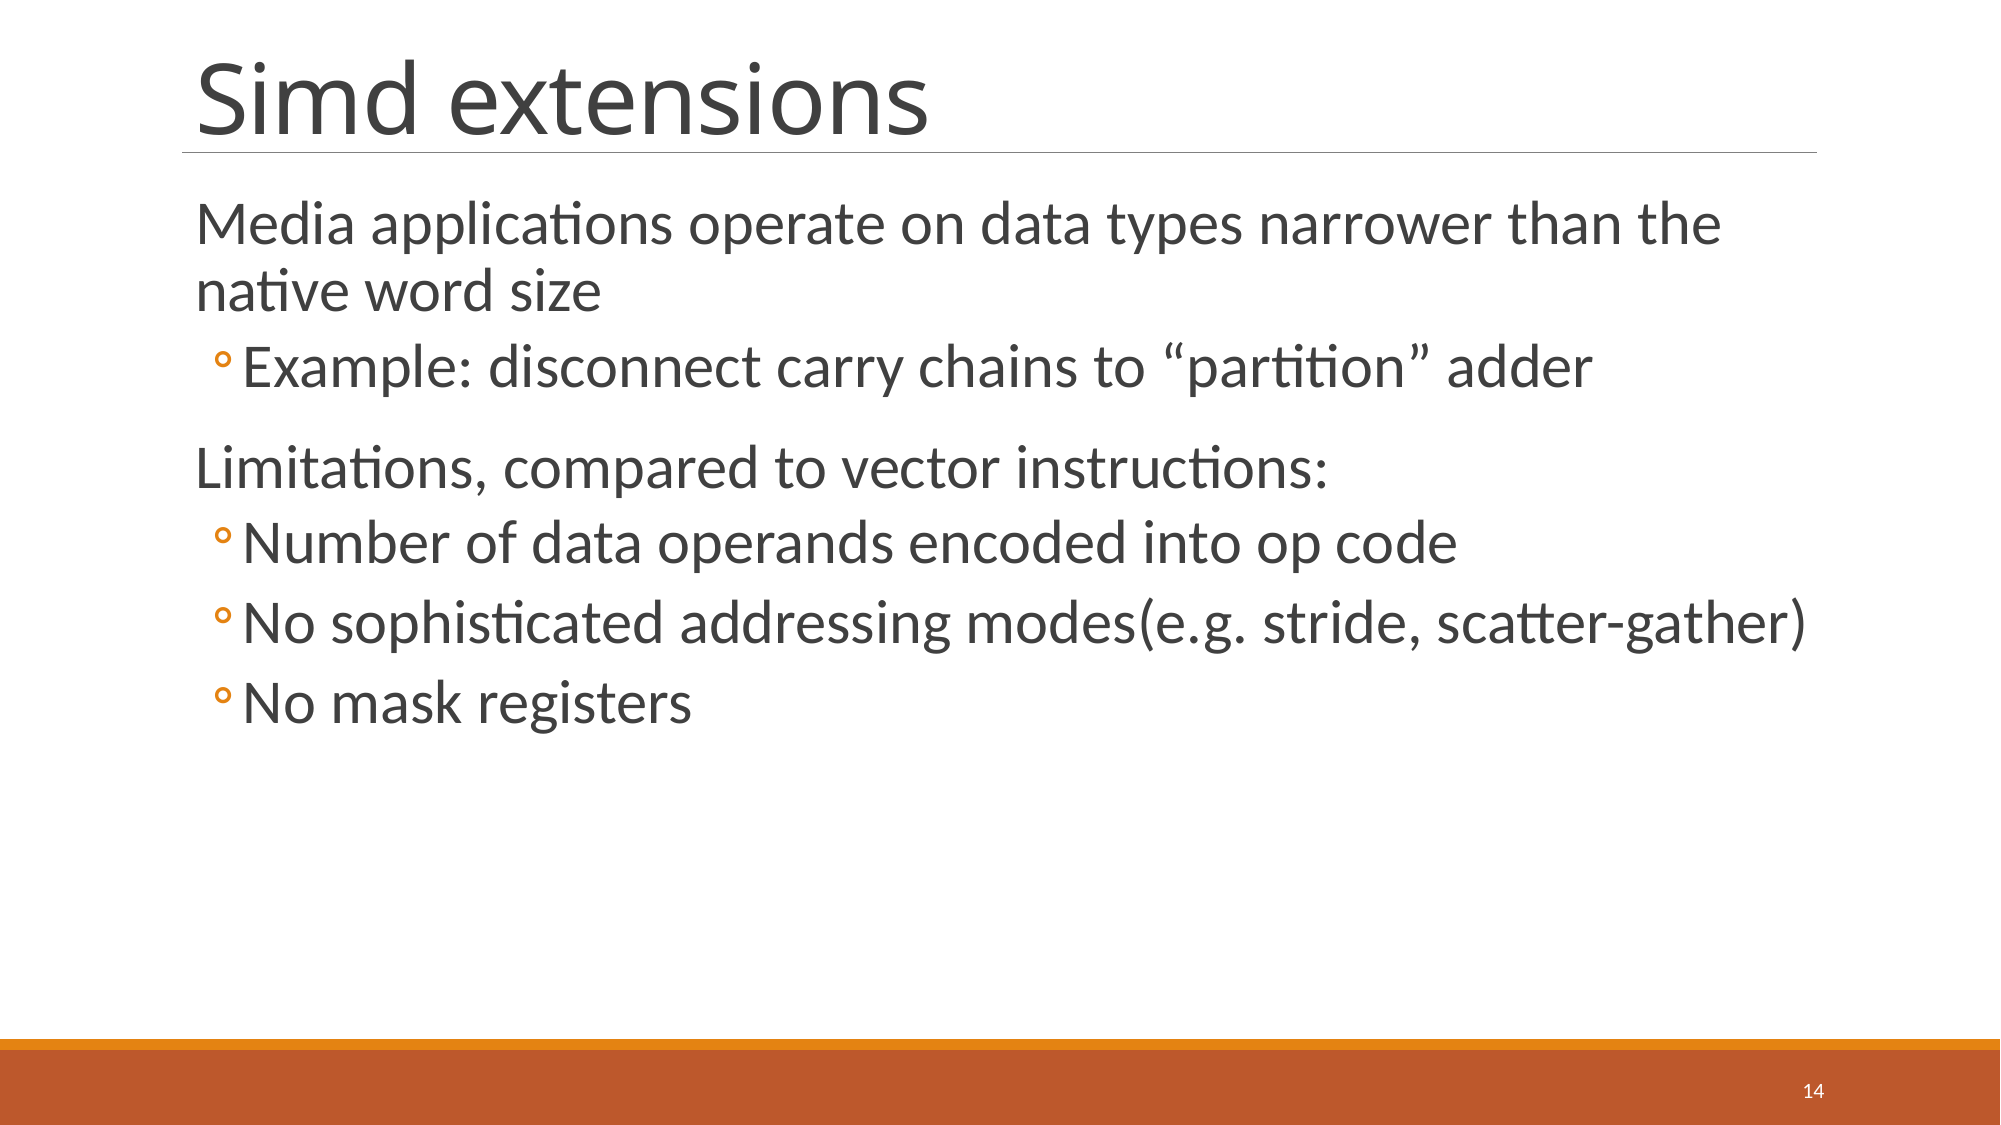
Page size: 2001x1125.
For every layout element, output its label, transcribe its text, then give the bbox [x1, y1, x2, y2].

slide_number 14 [1624, 1059, 1840, 1120]
title Simd extensions [180, 47, 1830, 163]
list Media applications operate on data types narrower than the native word size Example: disconnect carry chains to “partition” adder Limitations, compared to vector instructions: Number of data operands encoded into op code No sophisticated addressing modes(e.g. stride, scatter-gather) No mask registers [180, 182, 1830, 963]
